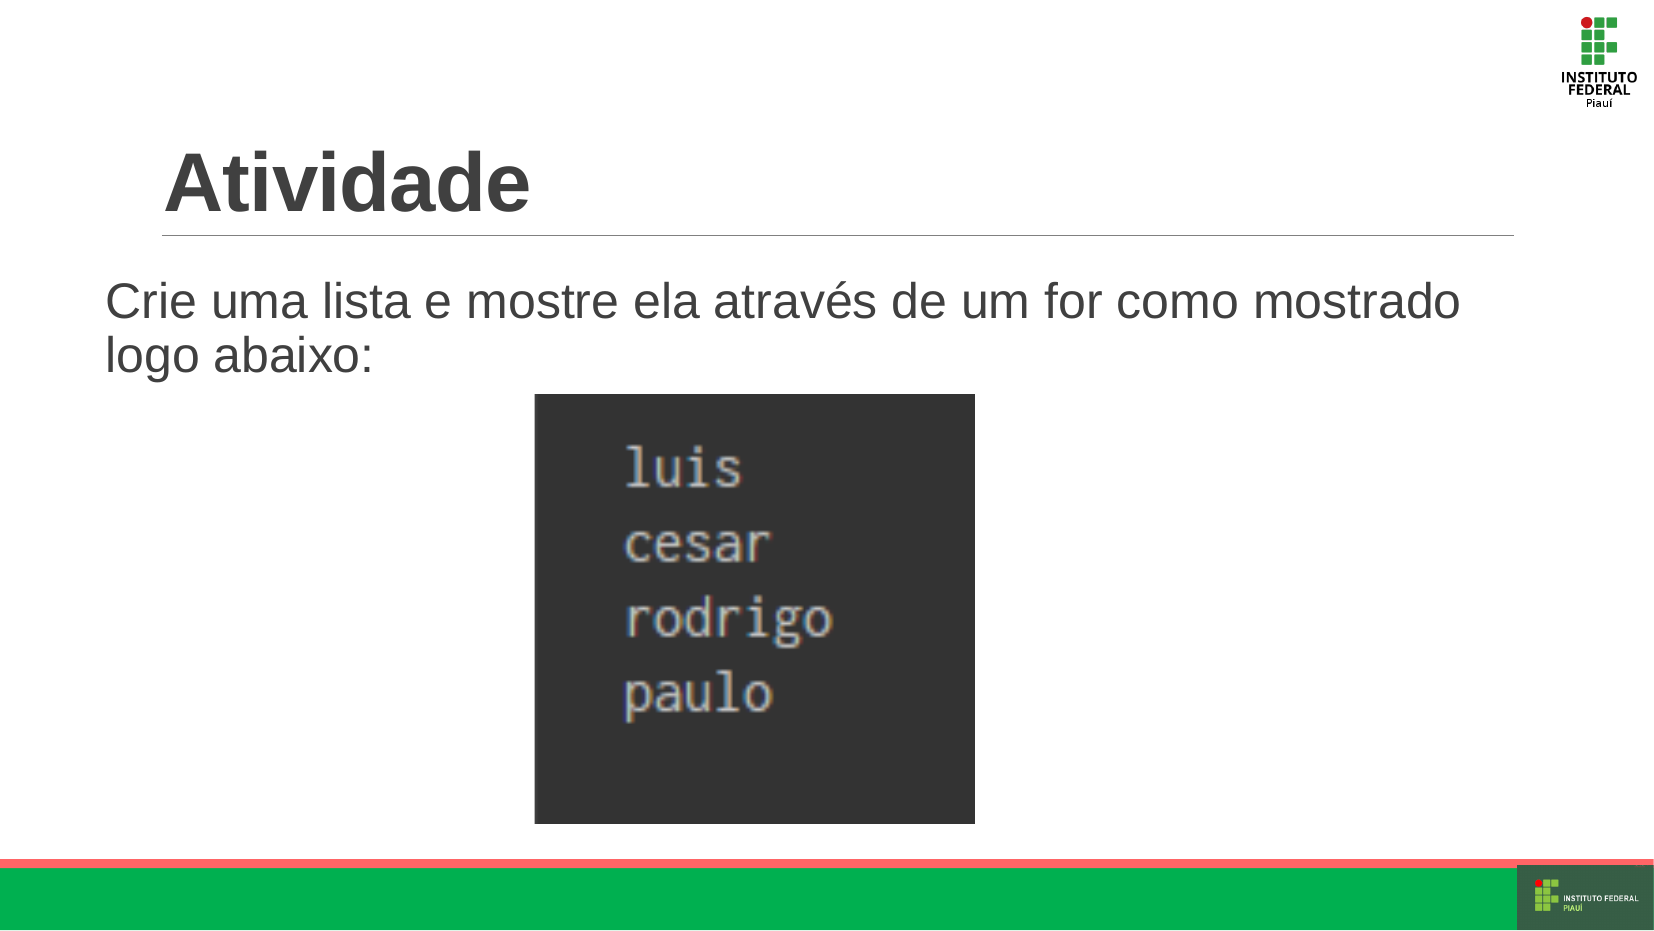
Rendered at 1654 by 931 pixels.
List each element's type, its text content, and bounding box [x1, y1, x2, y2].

list Crie uma lista e mostre ela através de um for como mostrado logo abaixo: [105, 268, 1470, 824]
title Atividade [148, 38, 1513, 236]
picture [1517, 865, 1654, 930]
picture [534, 394, 976, 824]
picture [1544, 15, 1654, 109]
